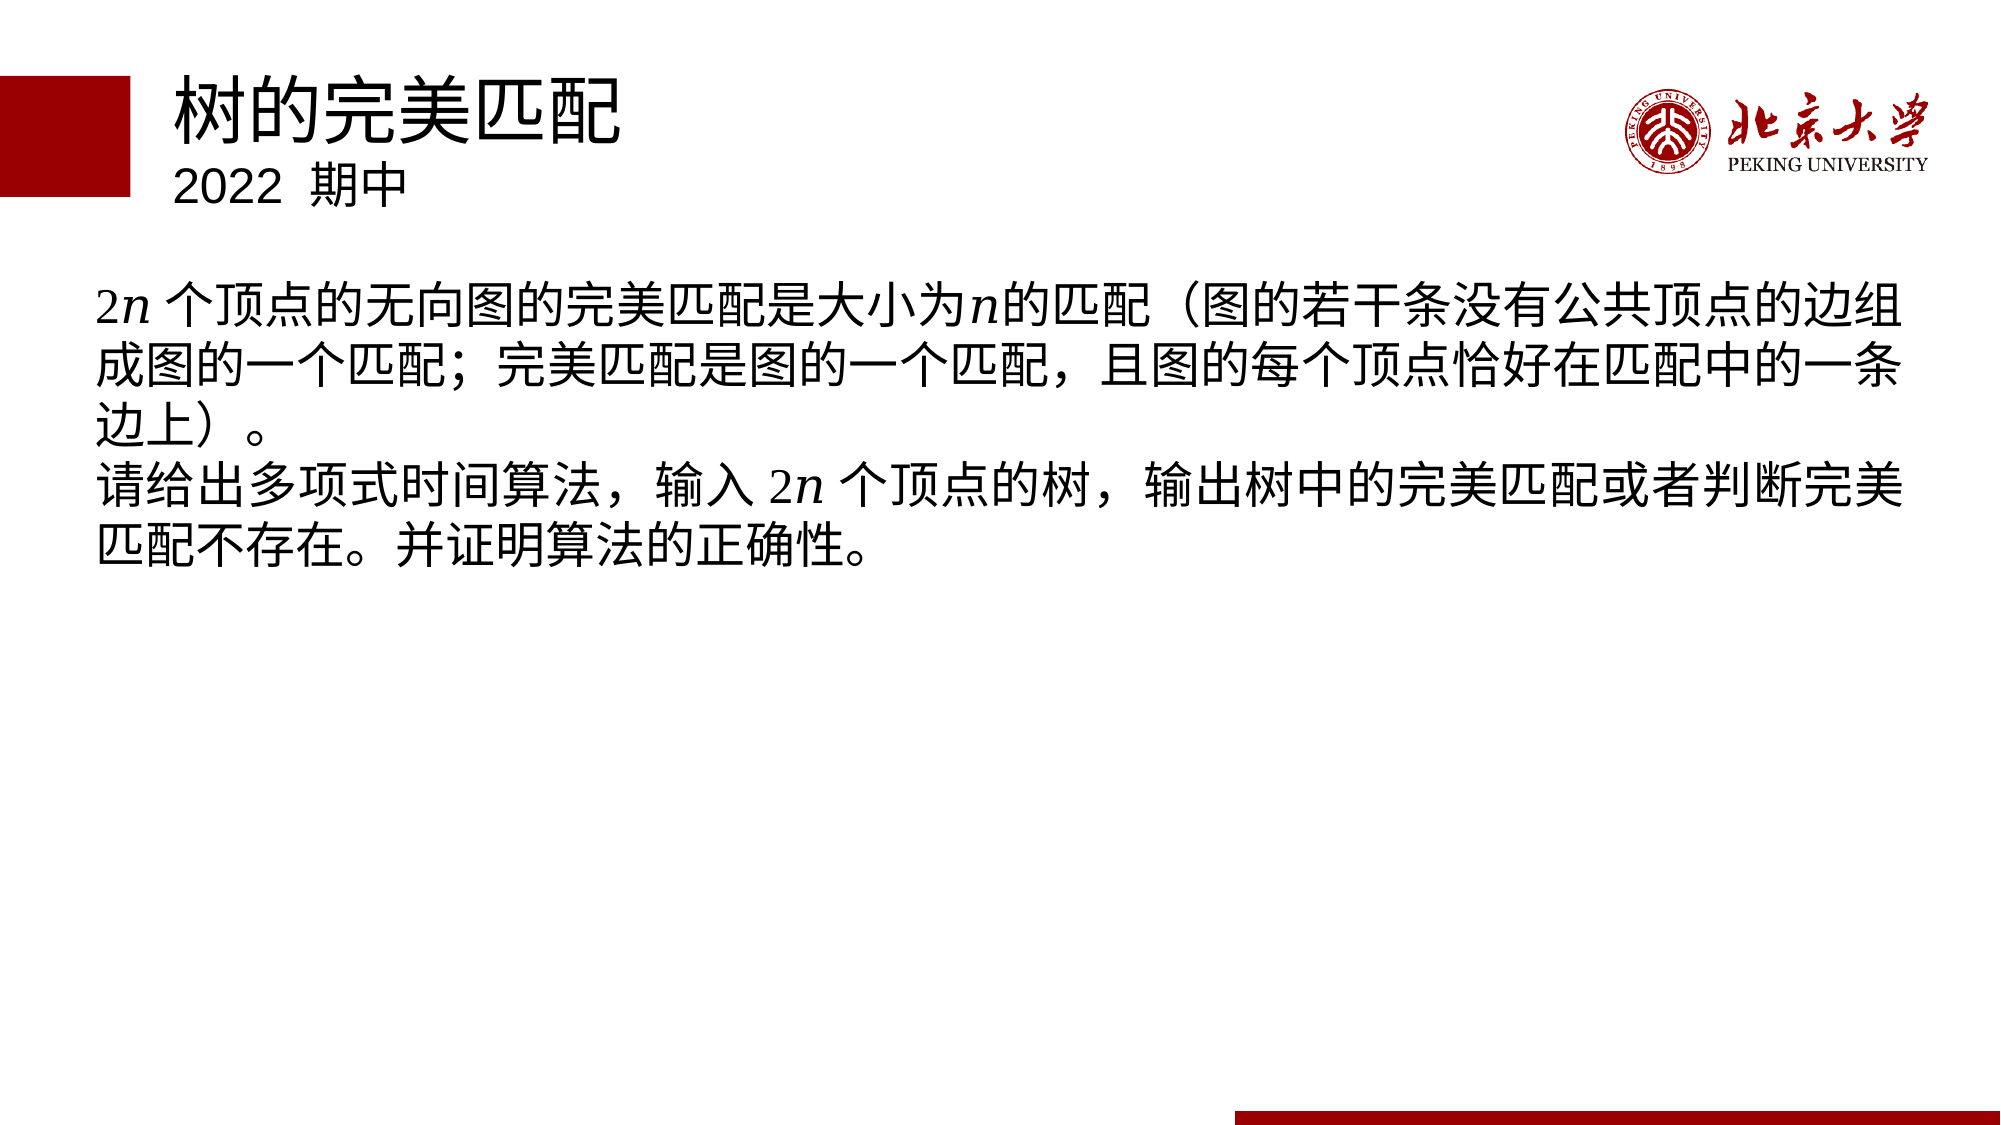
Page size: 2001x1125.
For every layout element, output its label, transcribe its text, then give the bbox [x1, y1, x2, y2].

text_box 2𝑛个顶点的无向图的完美匹配是大小为𝑛的匹配（图的若干条没有公共顶点的边组成图的一个匹配；完美匹配是图的一个匹配，且图的每个顶点恰好在匹配中的一条边上）。 请给出多项式时间算法，输入2𝑛个顶点的树，输出树中的完美匹配或者判断完美匹配不存在。并证明算法的正确性。 [80, 265, 1920, 654]
picture [1625, 89, 1928, 174]
text_box [0, 75, 131, 197]
text_box 树的完美匹配 2022 期中 [157, 55, 638, 221]
text_box [1235, 1111, 2000, 1125]
